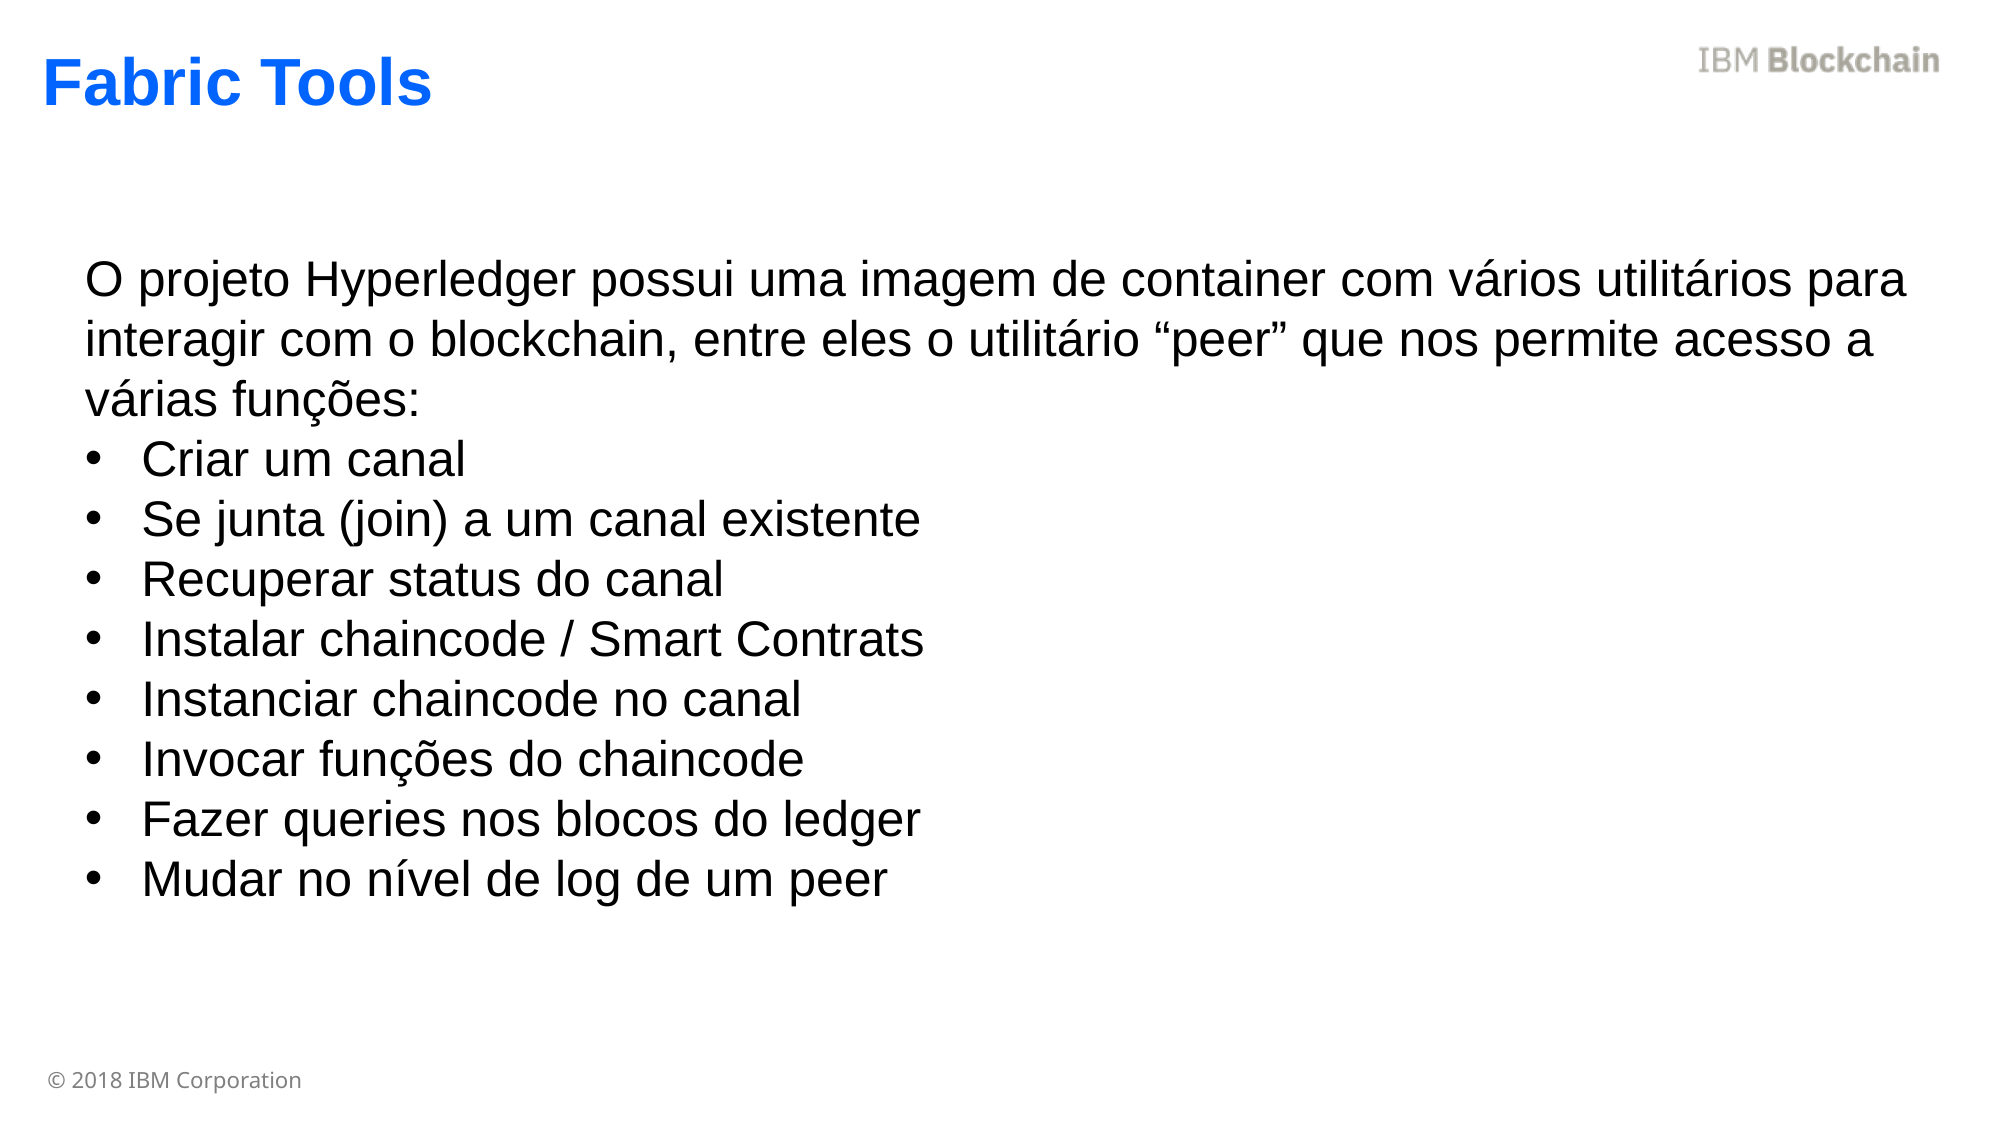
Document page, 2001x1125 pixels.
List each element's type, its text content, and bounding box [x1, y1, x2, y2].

list Fabric Tools [27, 31, 1589, 157]
picture [1686, 38, 1952, 82]
text_box O projeto Hyperledger possui uma imagem de container com vários utilitários para interagir com o blockchain, entre eles o utilitário “peer” que nos permite acesso a várias funções: Criar um canal Se junta (join) a um canal existente Recuperar status do canal Instalar chaincode / Smart Contrats Instanciar chaincode no canal Invocar funções do chaincode Fazer queries nos blocos do ledger Mudar no nível de log de um peer [70, 239, 1925, 1095]
